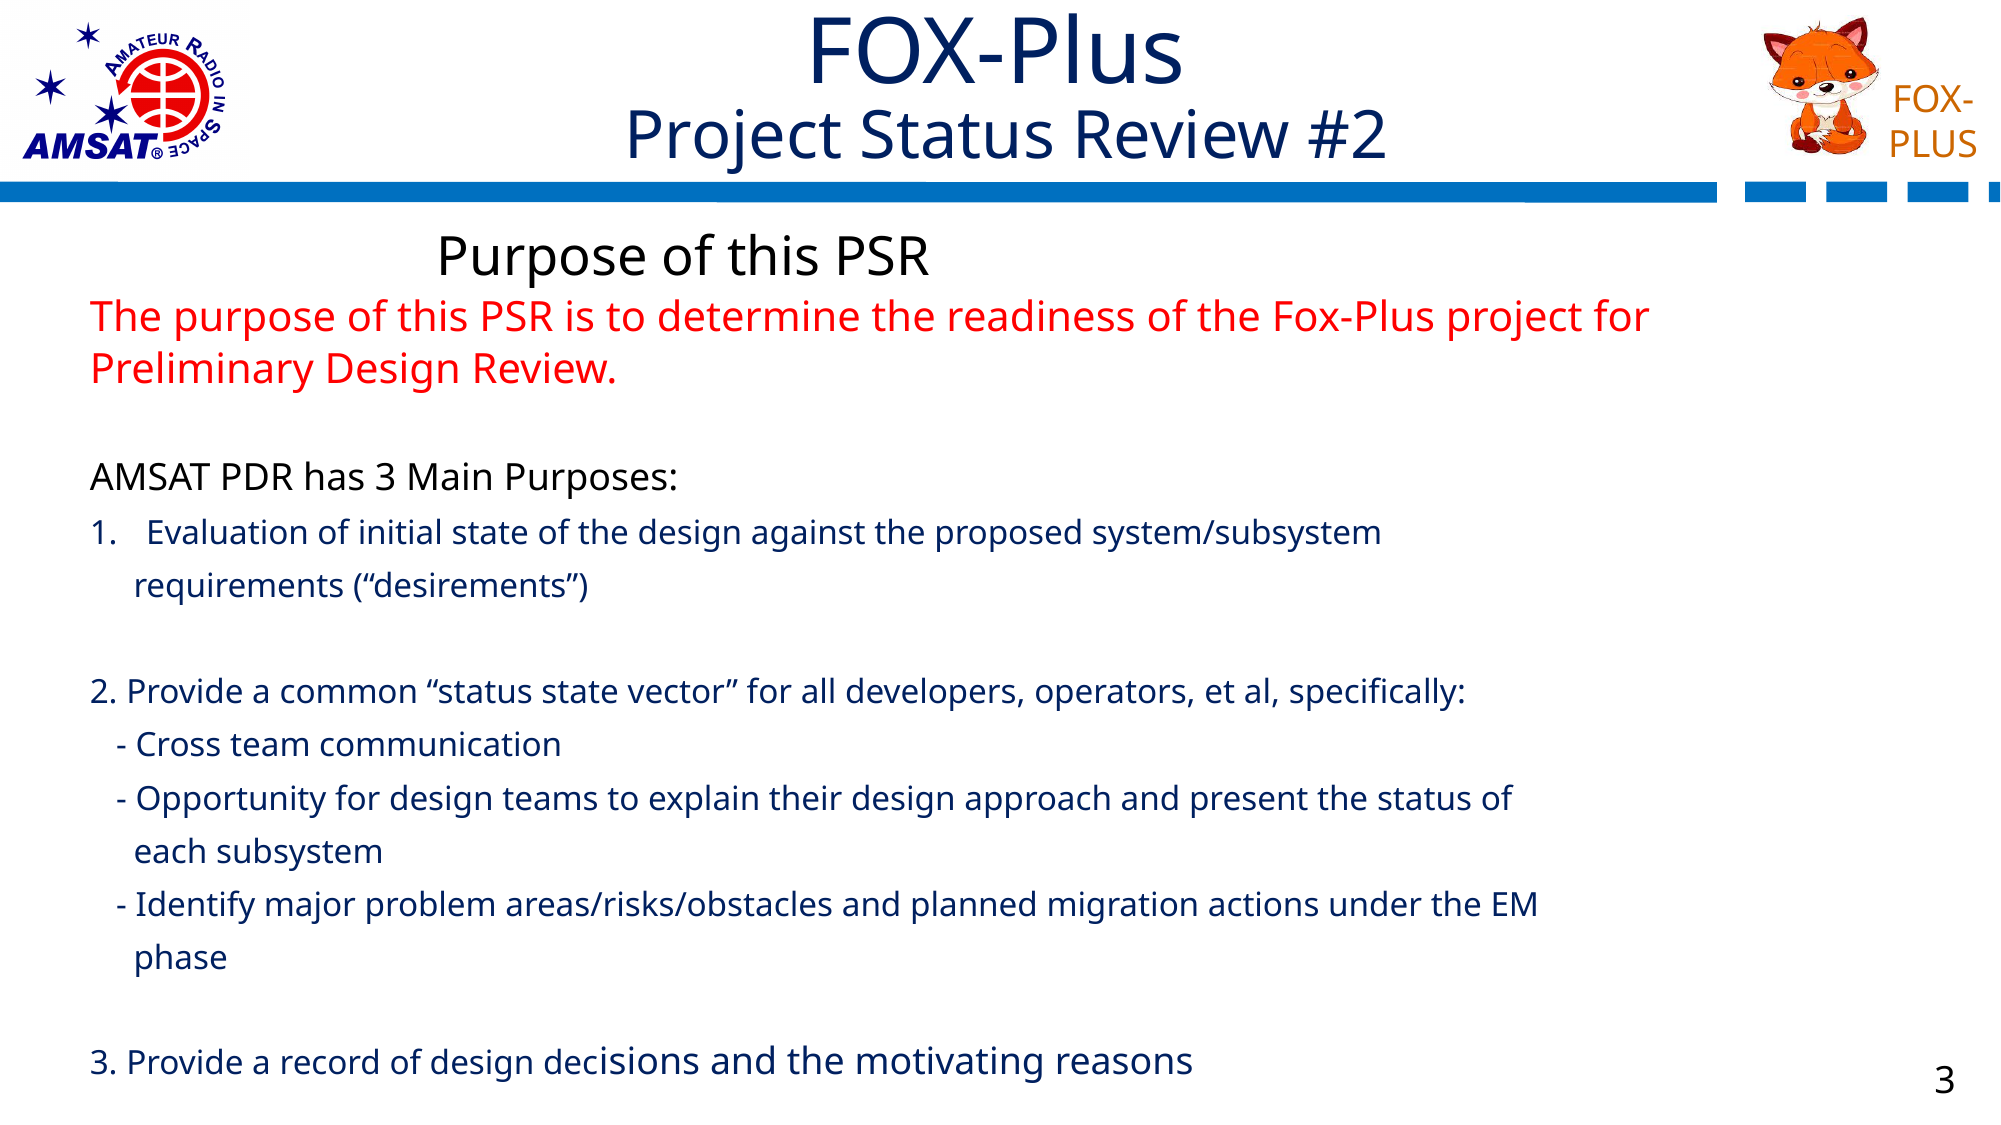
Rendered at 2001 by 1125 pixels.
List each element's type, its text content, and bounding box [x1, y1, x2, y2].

picture [0, 0, 251, 182]
text_box FOX-Plus Project Status Review #2 [262, 62, 1730, 176]
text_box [1737, 14, 2001, 193]
text_box Purpose of this PSR The purpose of this PSR is to determine the readiness of the Fox-Plus project for Preliminary Design Review. AMSAT PDR has 3 Main Purposes: Evaluation of initial state of the design against the proposed system/subsystem requirements (“desirements”) 2. Provide a common “status state vector” for all developers, operators, et al, specifically: - Cross team communication - Opportunity for design teams to explain their design approach and present the status of each subsystem - Identify major problem areas/risks/obstacles and planned migration actions under the EM phase 3. Provide a record of design decisions and the motivating reasons [74, 226, 1850, 1125]
text_box 3 [1899, 1049, 1991, 1115]
